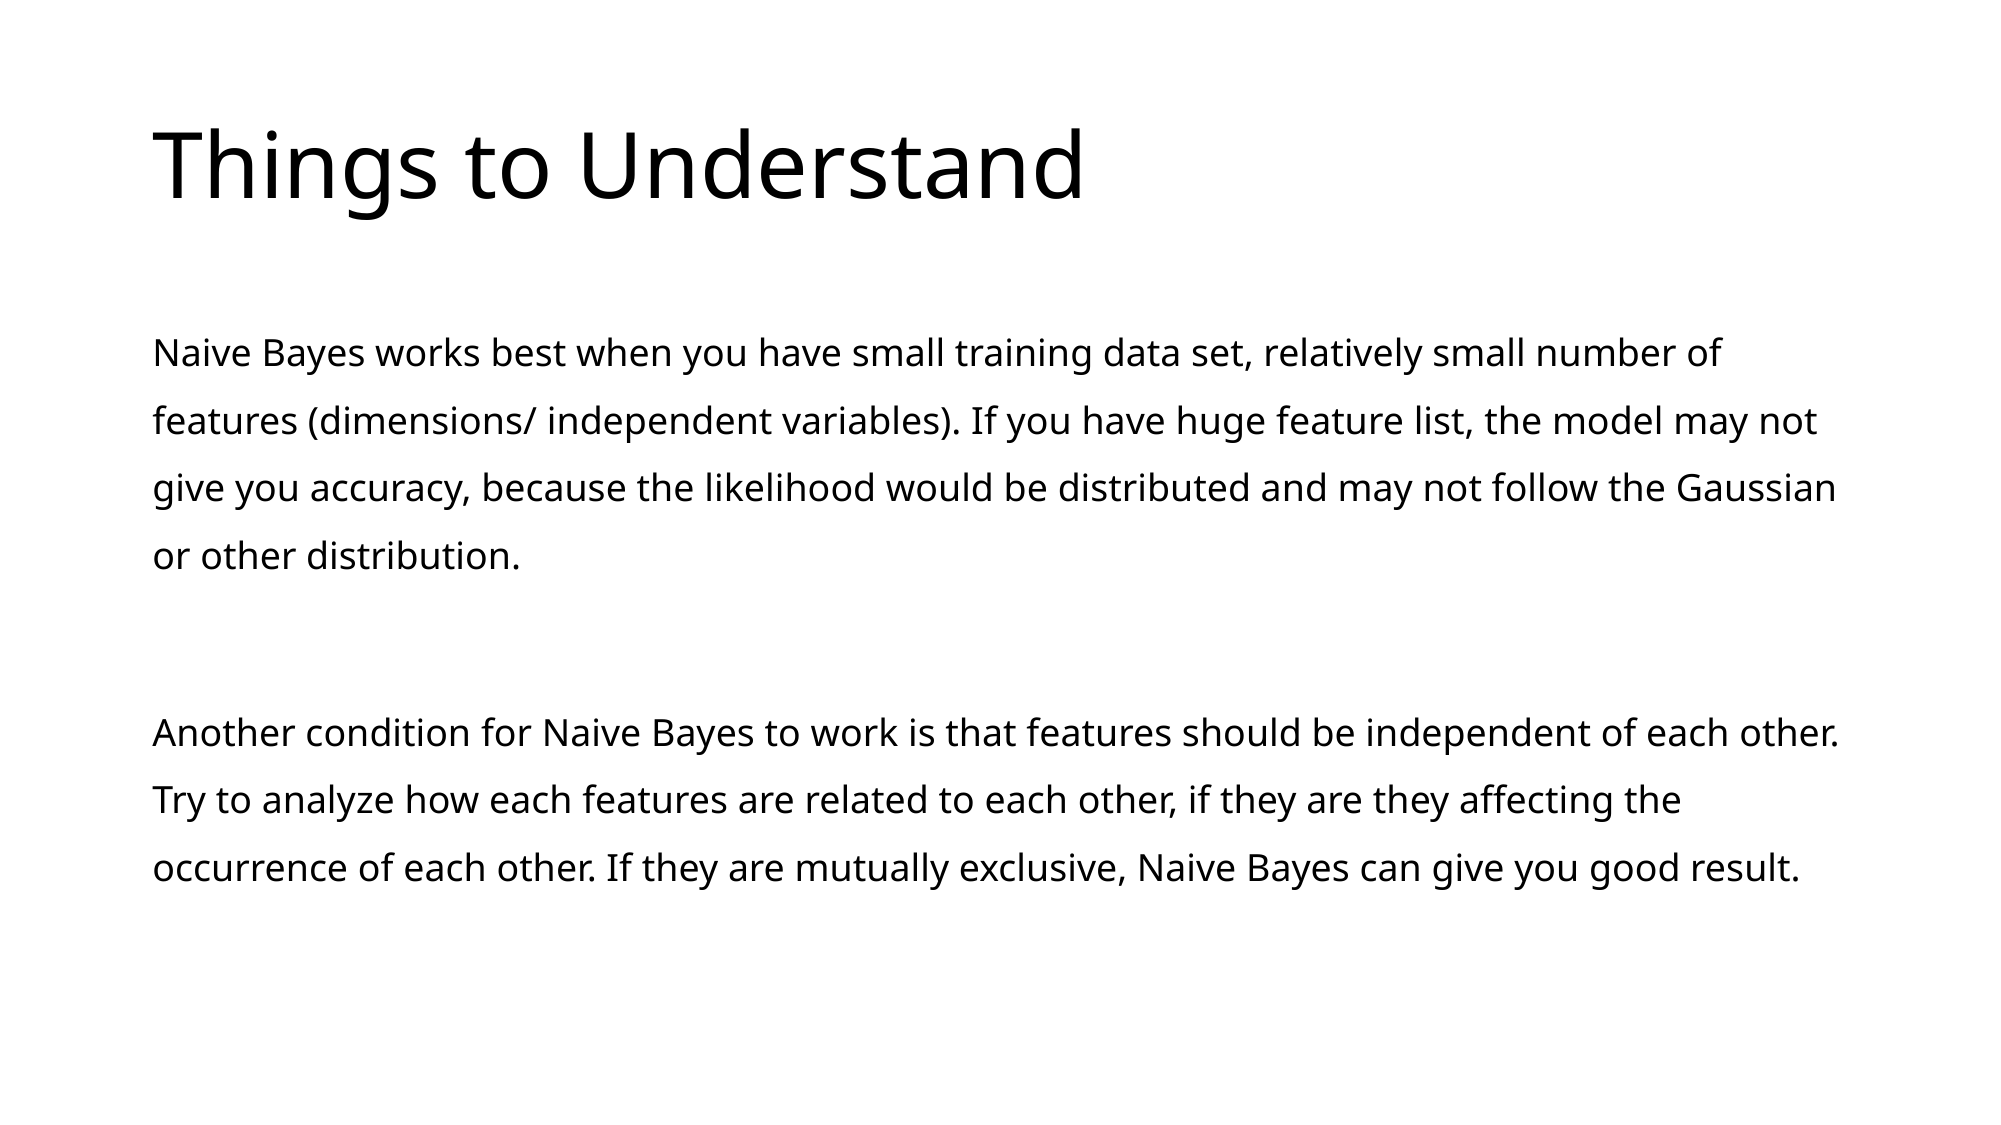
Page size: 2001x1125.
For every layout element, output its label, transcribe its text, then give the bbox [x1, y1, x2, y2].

title Things to Understand [137, 59, 1863, 278]
list Naive Bayes works best when you have small training data set, relatively small number of features (dimensions/ independent variables). If you have huge feature list, the model may not give you accuracy, because the likelihood would be distributed and may not follow the Gaussian or other distribution. Another condition for Naive Bayes to work is that features should be independent of each other. Try to analyze how each features are related to each other, if they are they affecting the occurrence of each other. If they are mutually exclusive, Naive Bayes can give you good result. [137, 299, 1863, 1014]
